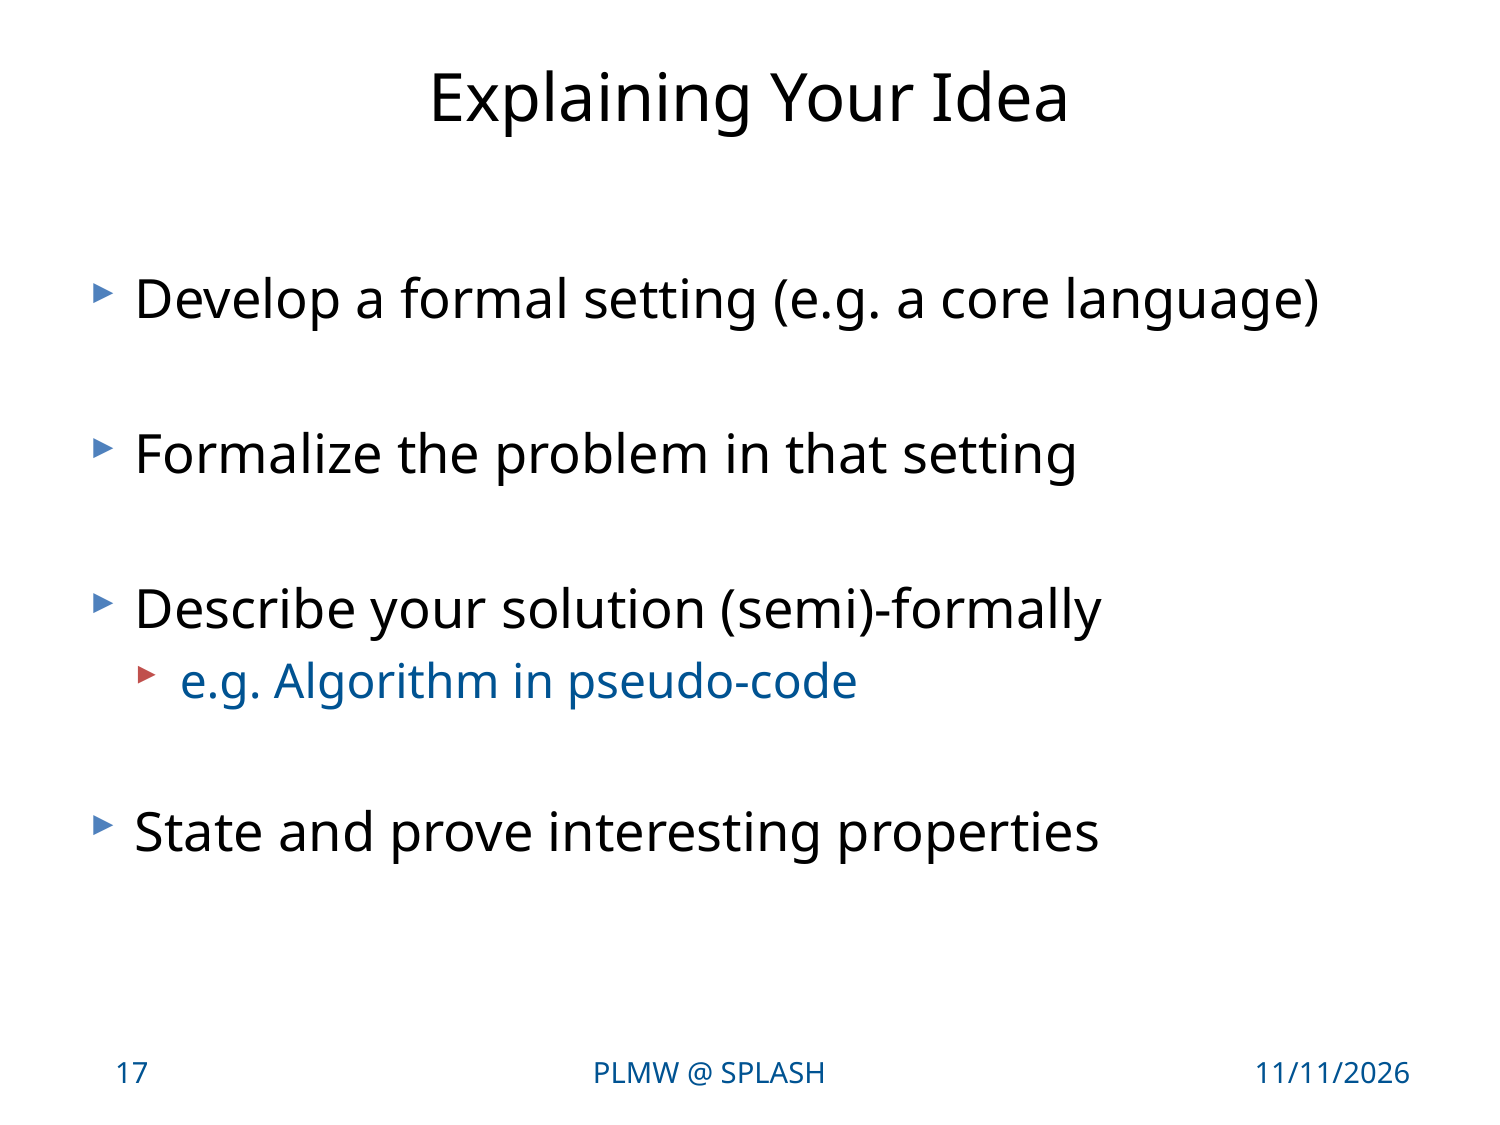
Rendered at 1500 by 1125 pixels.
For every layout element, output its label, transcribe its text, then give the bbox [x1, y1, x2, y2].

footer PLMW @ SPLASH [234, 1046, 1185, 1107]
list Develop a formal setting (e.g. a core language) Formalize the problem in that setting Describe your solution (semi)-formally e.g. Algorithm in pseudo-code State and prove interesting properties [75, 179, 1425, 994]
title Explaining Your Idea [75, 25, 1425, 165]
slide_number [1185, 1046, 1426, 1107]
slide_number 17 [100, 1046, 234, 1107]
